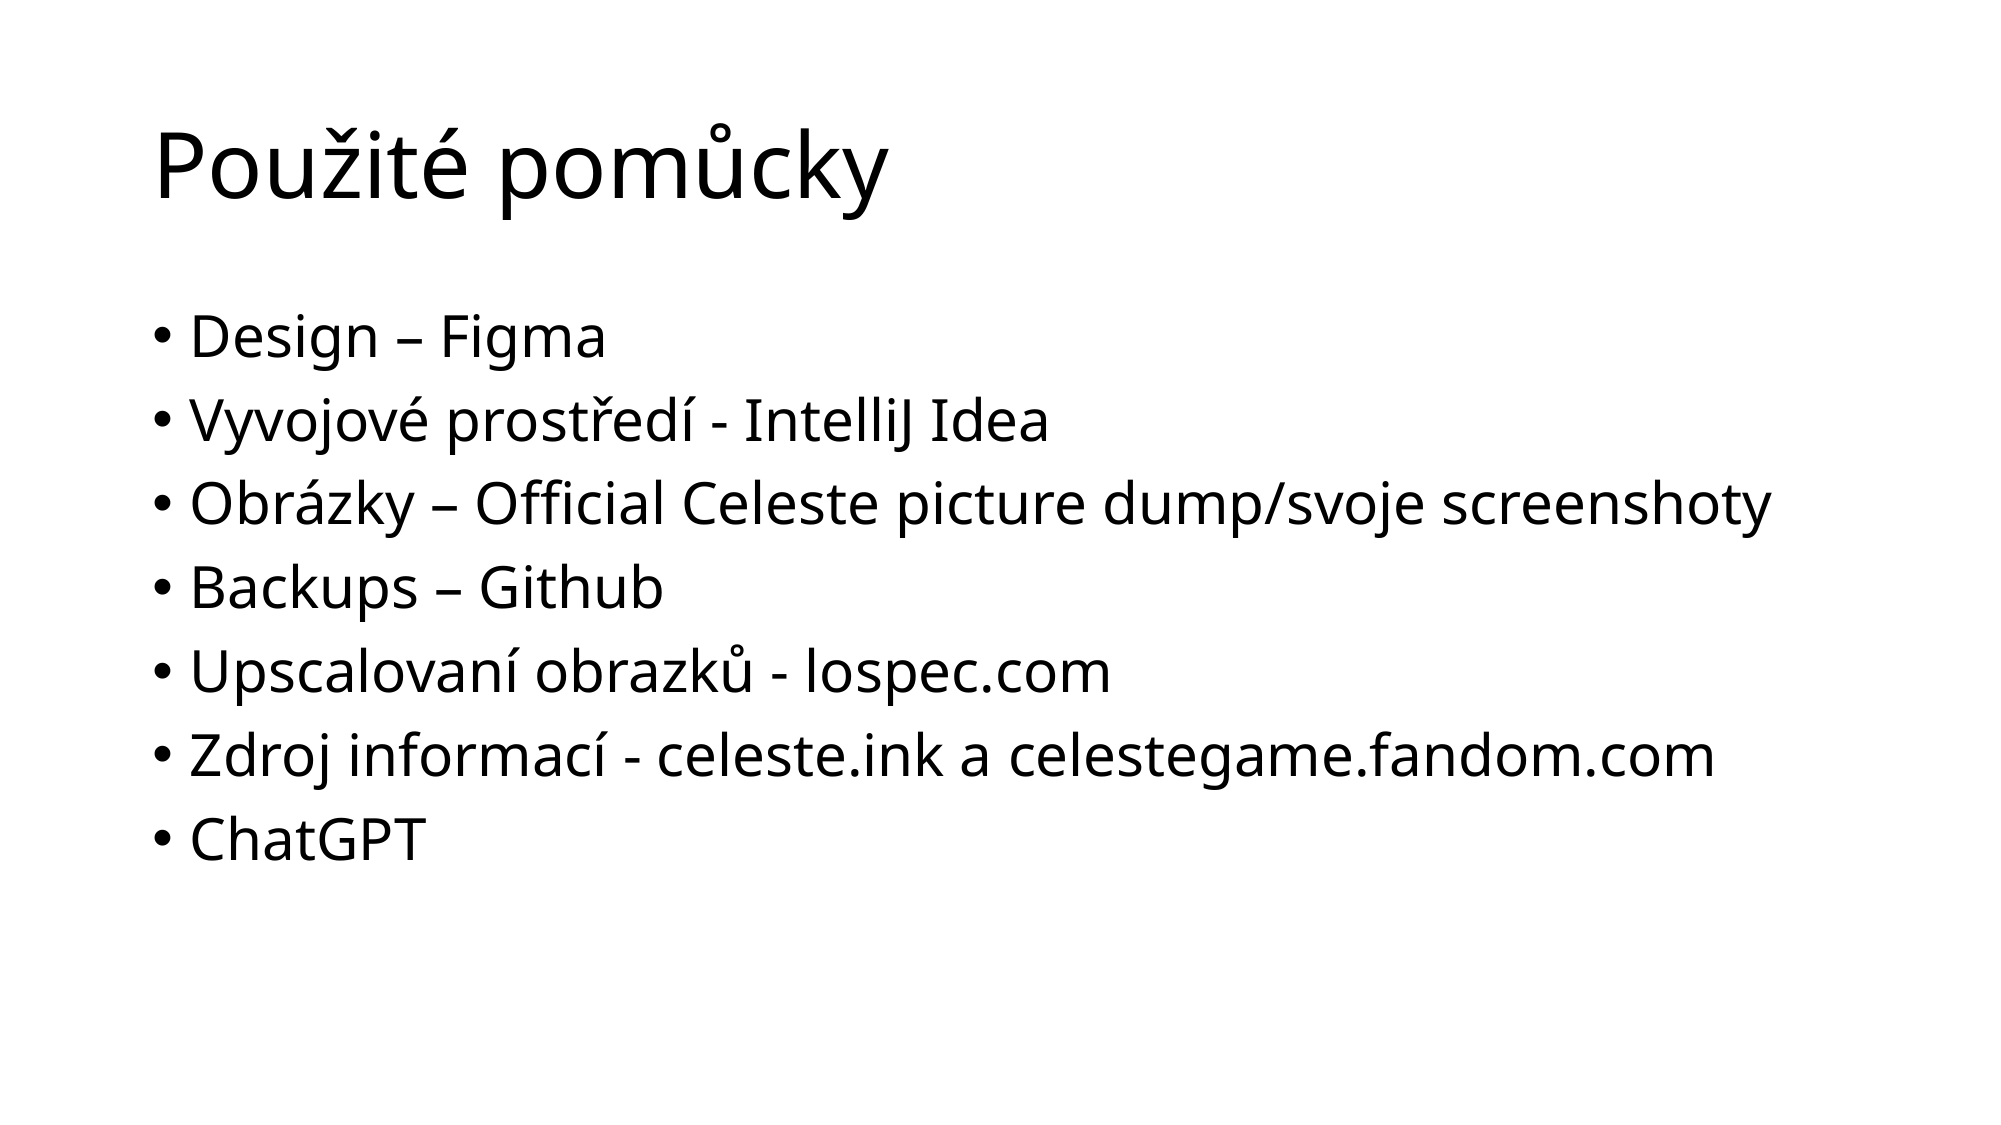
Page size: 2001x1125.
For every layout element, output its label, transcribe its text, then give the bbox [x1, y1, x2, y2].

list Design – Figma Vyvojové prostředí - IntelliJ Idea Obrázky – Official Celeste picture dump/svoje screenshoty Backups – Github Upscalovaní obrazků - lospec.com Zdroj informací - celeste.ink a celestegame.fandom.com ChatGPT [137, 299, 1863, 1014]
title Použité pomůcky [137, 59, 1863, 278]
